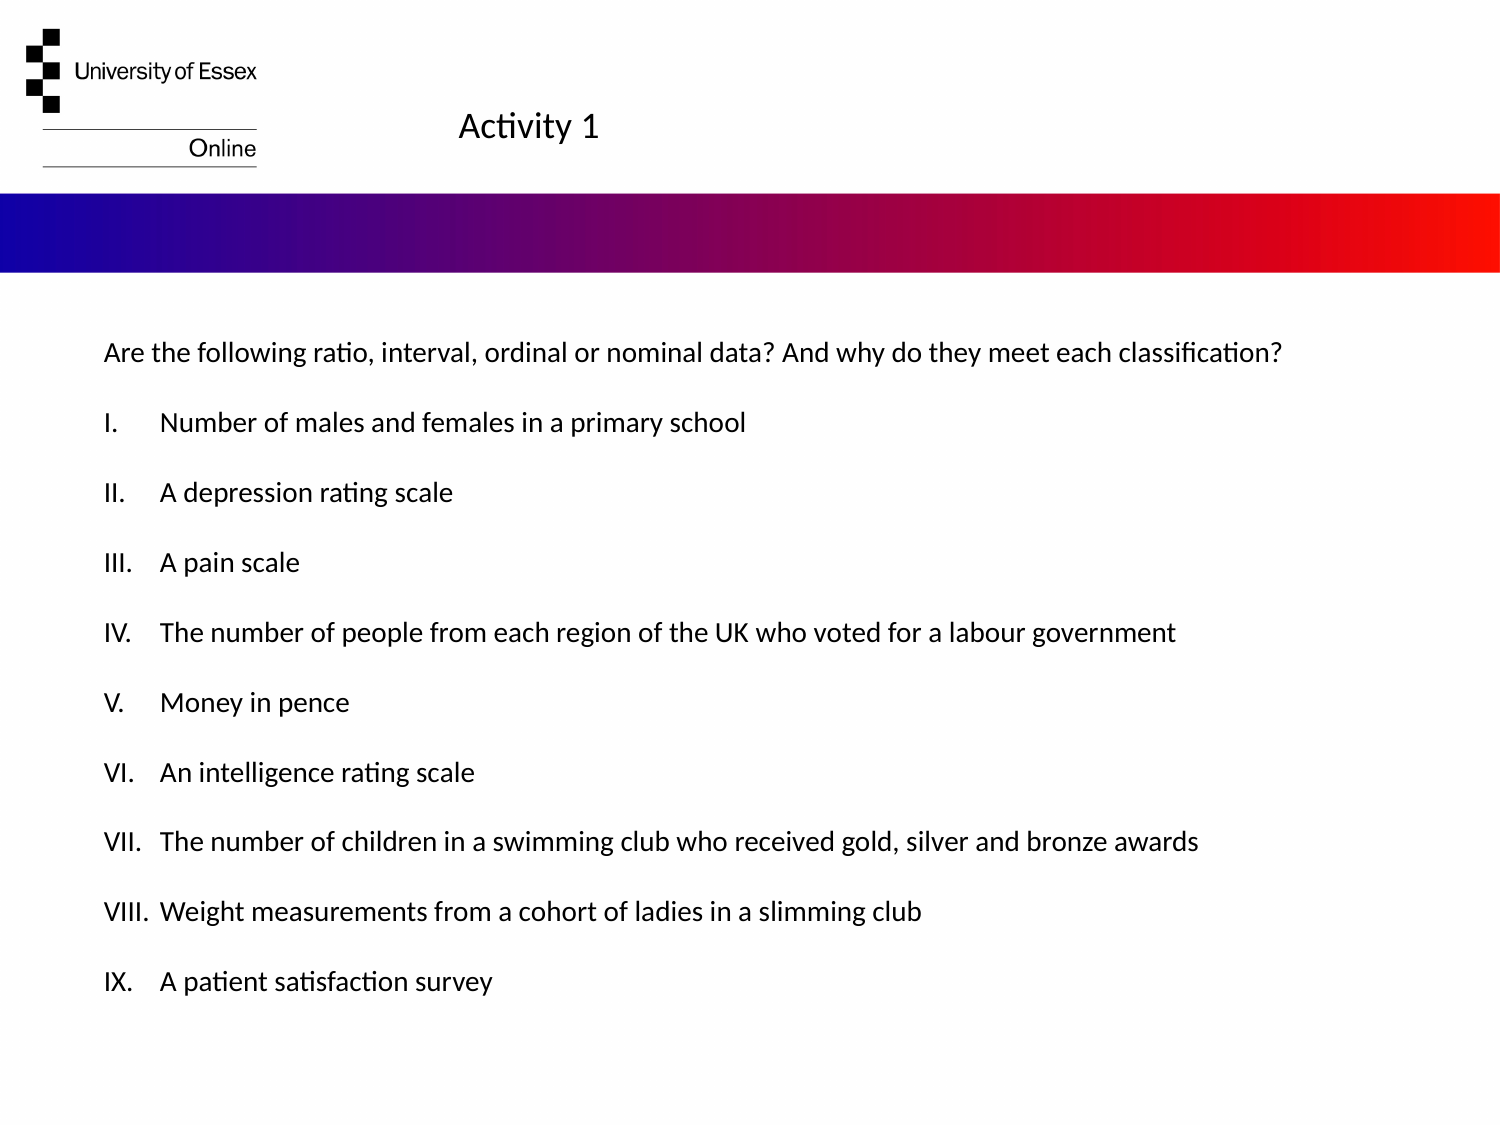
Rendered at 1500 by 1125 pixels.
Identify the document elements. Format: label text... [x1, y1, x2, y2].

picture [0, 0, 1500, 1125]
text_box Are the following ratio, interval, ordinal or nominal data? And why do they meet each classification? Number of males and females in a primary school A depression rating scale A pain scale The number of people from each region of the UK who voted for a labour government Money in pence An intelligence rating scale The number of children in a swimming club who received gold, silver and bronze awards Weight measurements from a cohort of ladies in a slimming club A patient satisfaction survey [88, 290, 1500, 1095]
text_box Activity 1 [443, 93, 615, 154]
